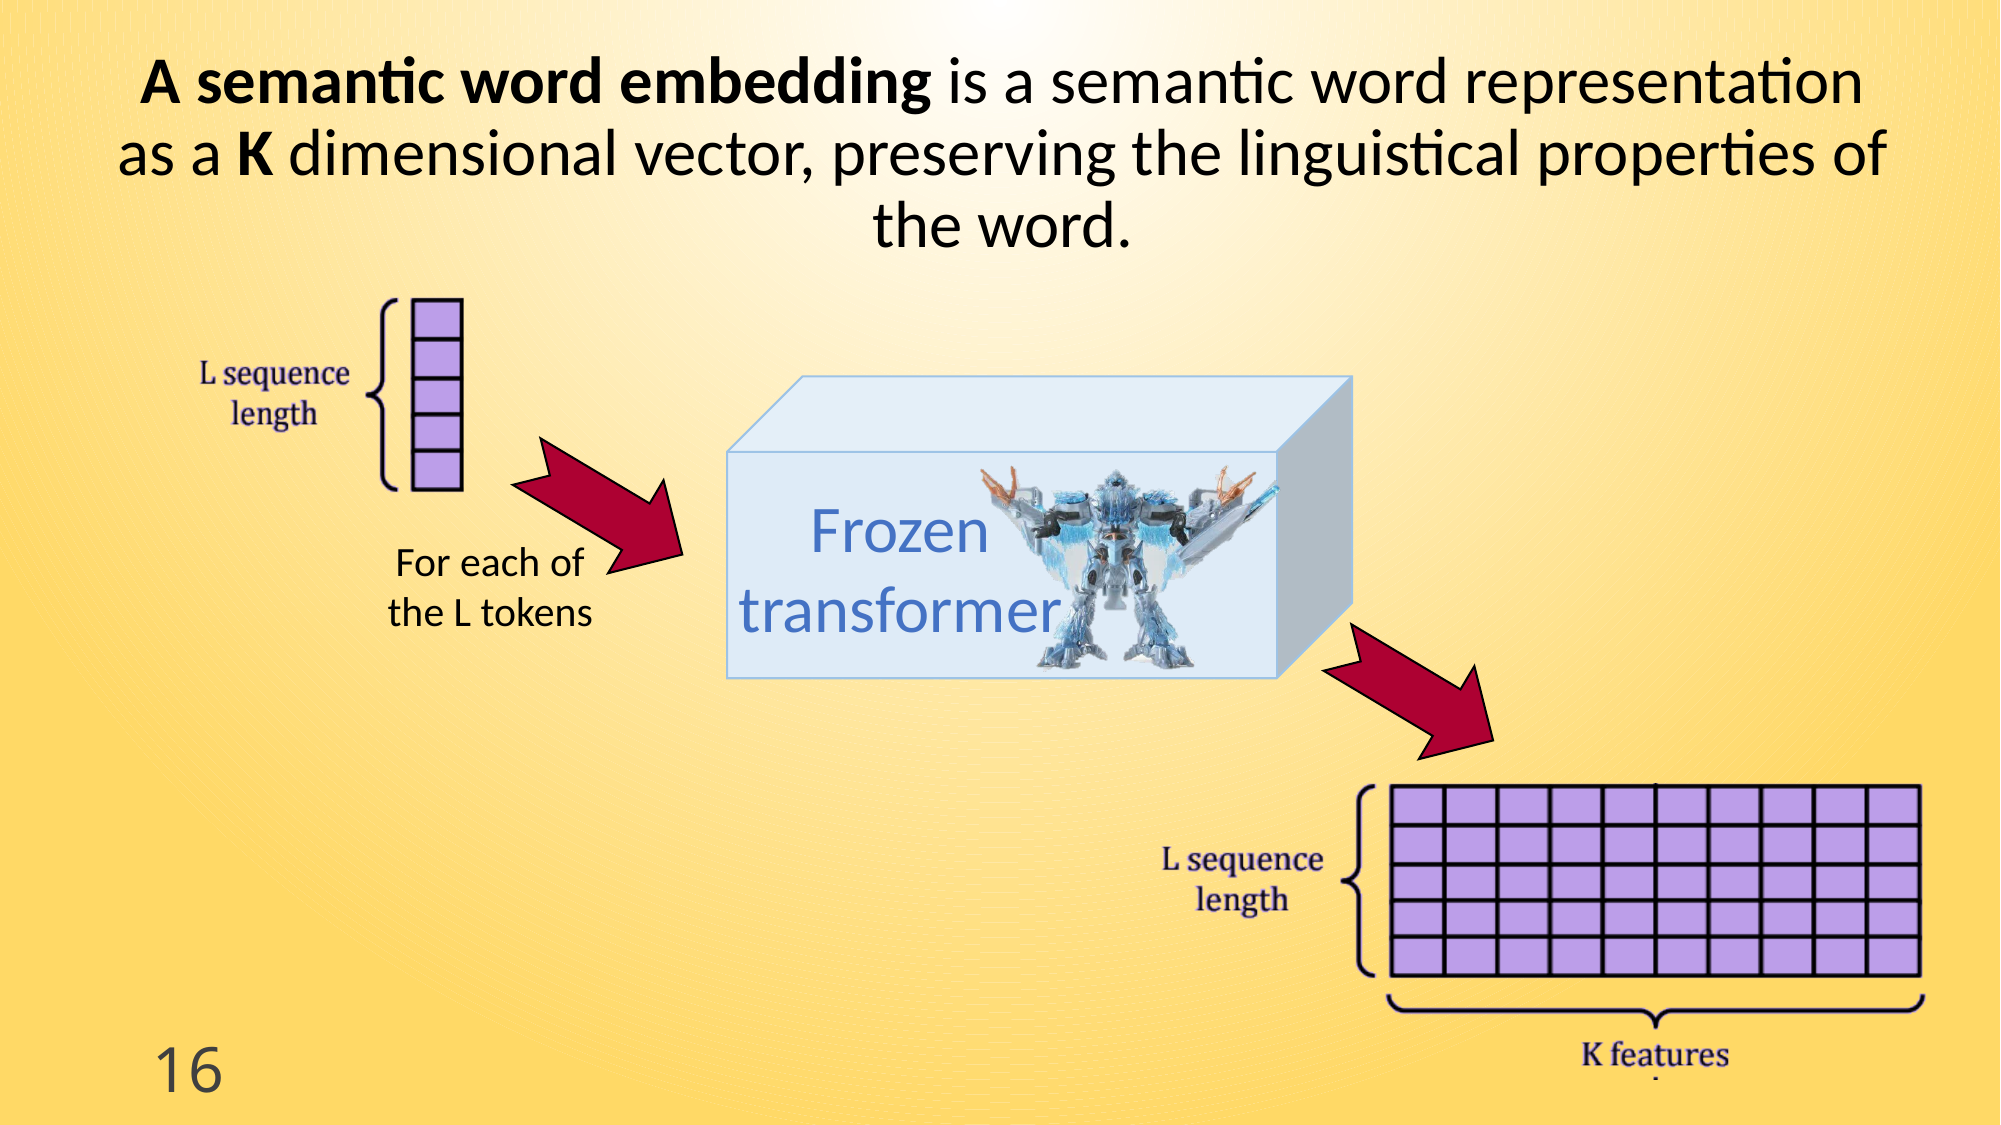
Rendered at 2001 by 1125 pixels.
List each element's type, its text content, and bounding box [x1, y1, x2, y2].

text_box For each of the L tokens [356, 527, 625, 643]
picture [977, 455, 1284, 675]
picture [192, 292, 464, 507]
text_box [726, 654, 1282, 680]
picture [1145, 783, 1965, 1080]
slide_number 16 [137, 1042, 588, 1103]
text_box [726, 375, 1354, 673]
text_box [510, 436, 684, 571]
text_box [1320, 622, 1495, 761]
table_cell Press "Create Embedding" [732, 378, 1347, 450]
text_box A semantic word embedding is a semantic word representation as a K dimensional vector, preserving the linguistical properties of the word. [95, 38, 1911, 269]
text_box Frozen transformer [720, 478, 977, 654]
